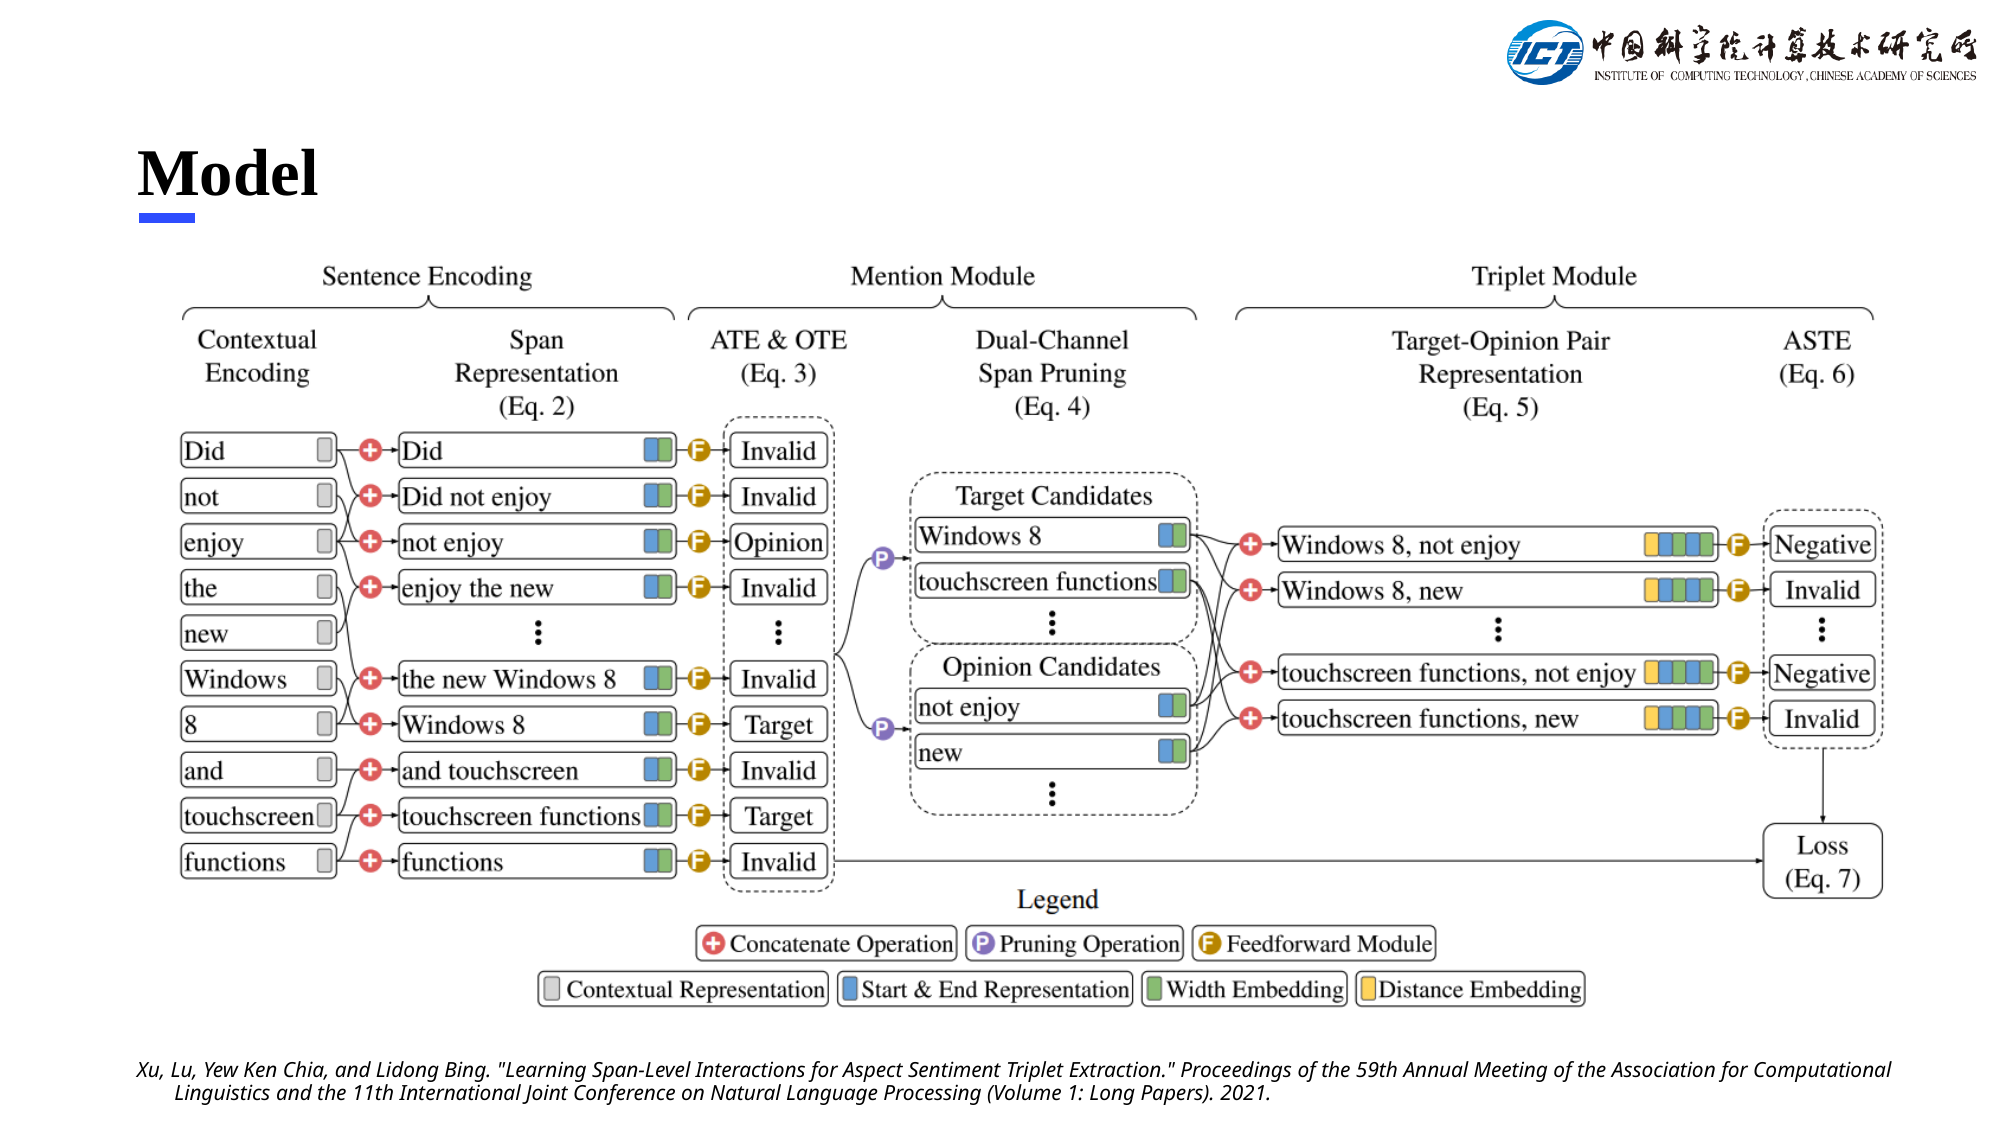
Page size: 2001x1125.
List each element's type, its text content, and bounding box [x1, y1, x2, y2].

list Model [122, 130, 1848, 213]
picture [1507, 20, 1539, 49]
picture [1507, 20, 1982, 93]
picture [142, 236, 1915, 1028]
text_box Xu, Lu, Yew Ken Chia, and Lidong Bing. "Learning Span-Level Interactions for Aspect Sentiment Triplet Extraction." Proceedings of the 59th Annual Meeting of the Association for Computational Linguistics and the 11th International Joint Conference on Natural Language Processing (Volume 1: Long Papers). 2021. [122, 1052, 1909, 1115]
